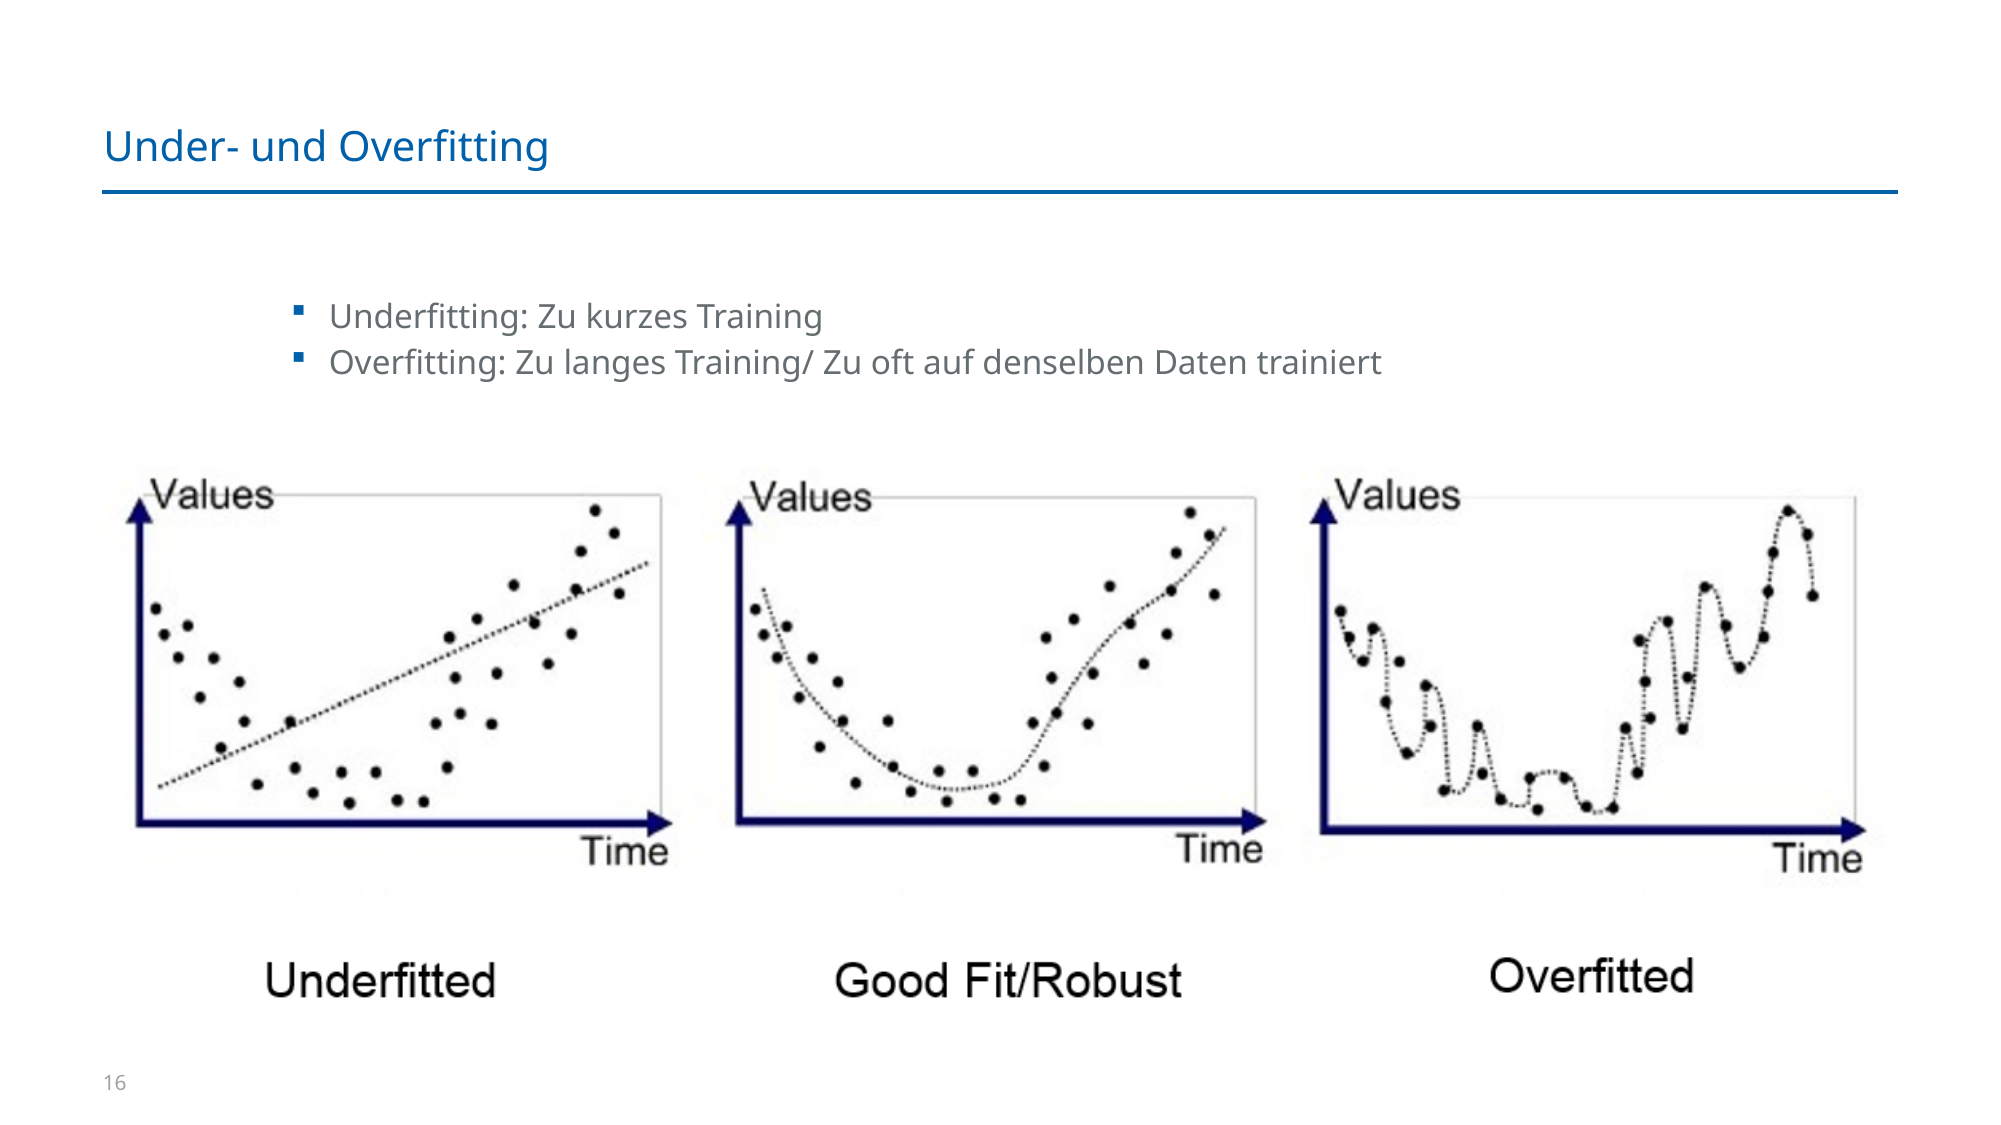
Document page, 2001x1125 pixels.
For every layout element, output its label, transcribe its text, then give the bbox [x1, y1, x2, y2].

text_box Underfitting: Zu kurzes Training Overfitting: Zu langes Training/ Zu oft auf denselben Daten trainiert [276, 287, 1399, 389]
picture [103, 422, 1898, 1047]
slide_number 16 [102, 1065, 182, 1089]
list Under- und Overfitting [103, 116, 1898, 173]
